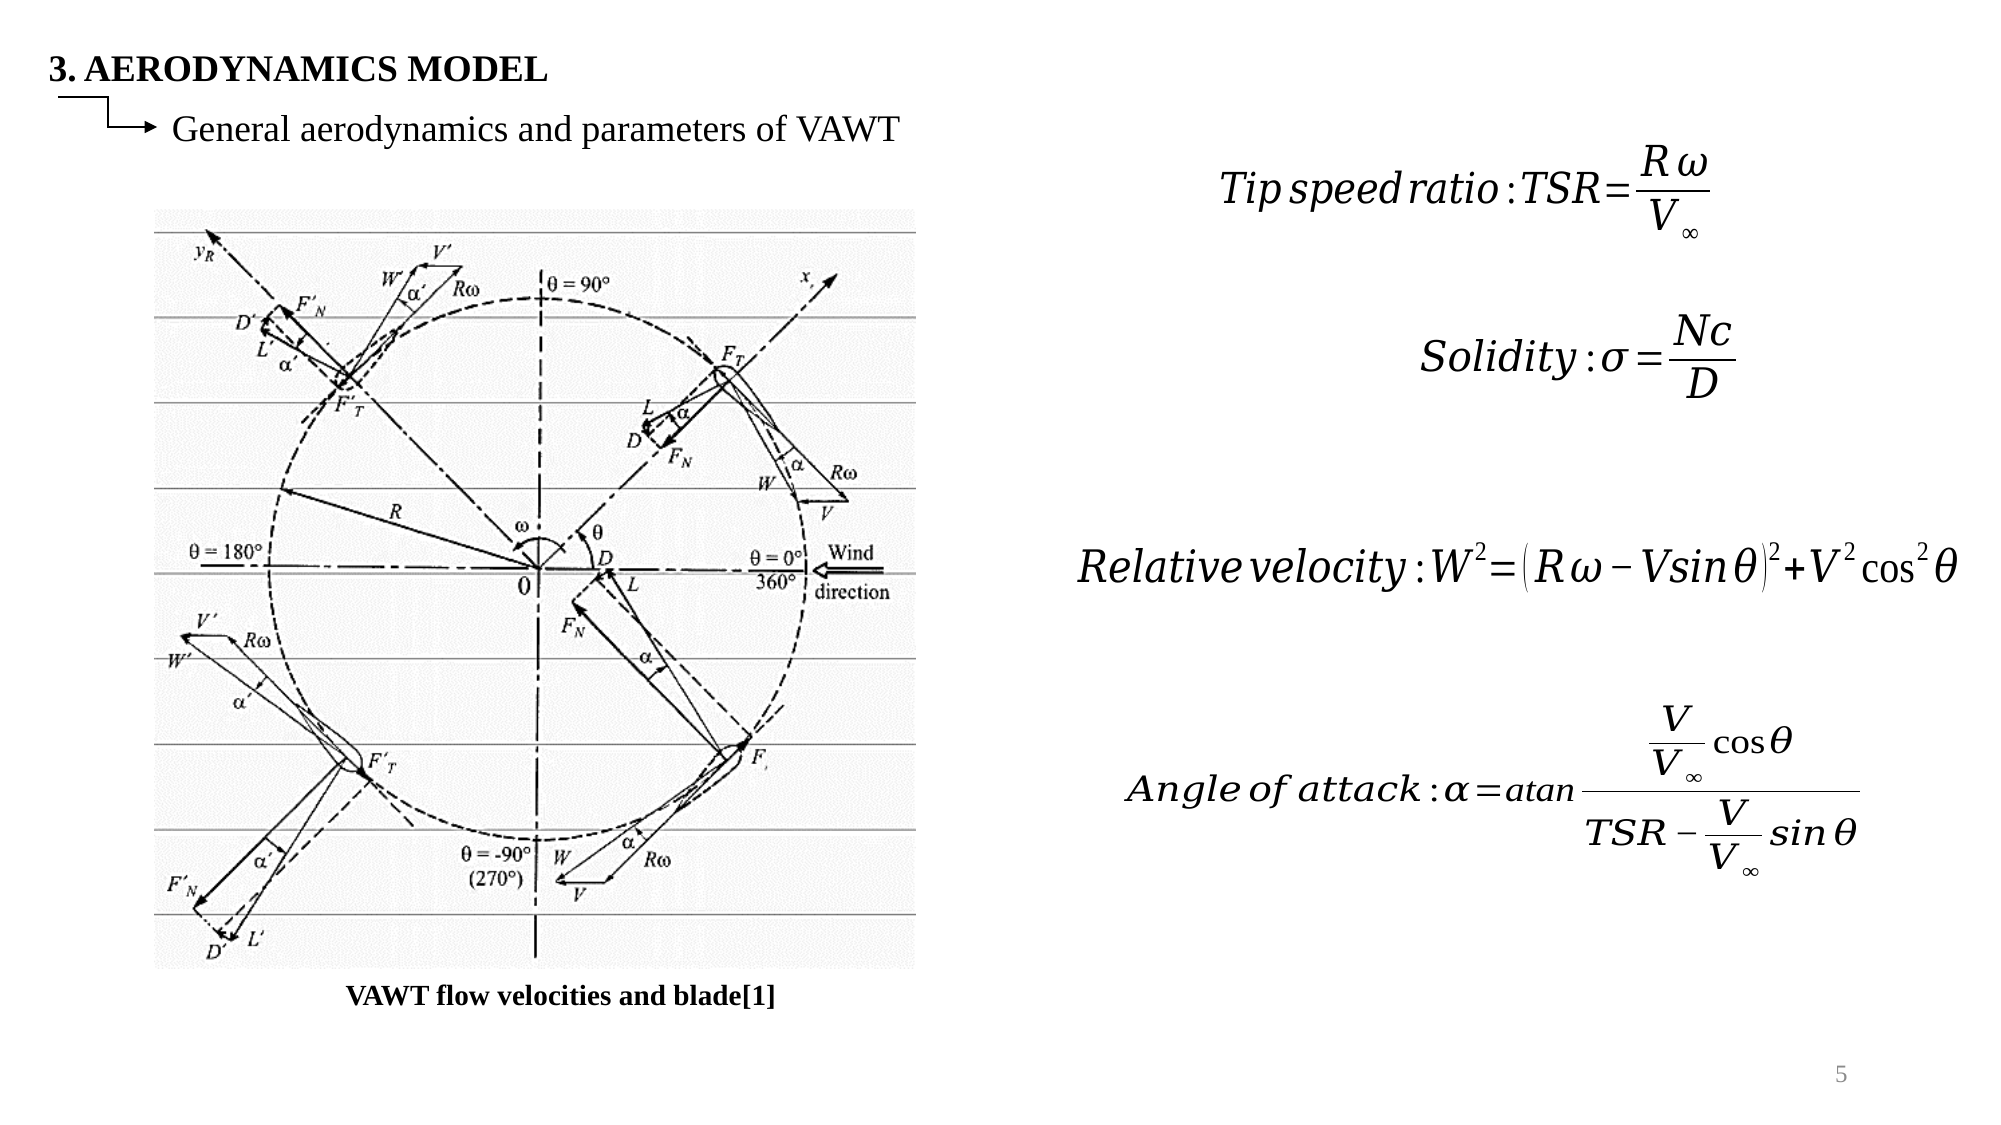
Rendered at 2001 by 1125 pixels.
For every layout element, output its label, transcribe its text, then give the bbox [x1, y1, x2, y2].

picture [154, 208, 916, 969]
text_box General aerodynamics and parameters of VAWT [157, 97, 926, 157]
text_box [58, 97, 155, 128]
text_box VAWT flow velocities and blade[1] [330, 969, 792, 1019]
slide_number 5 [1412, 1042, 1863, 1103]
text_box 3. AERODYNAMICS MODEL [33, 36, 565, 97]
